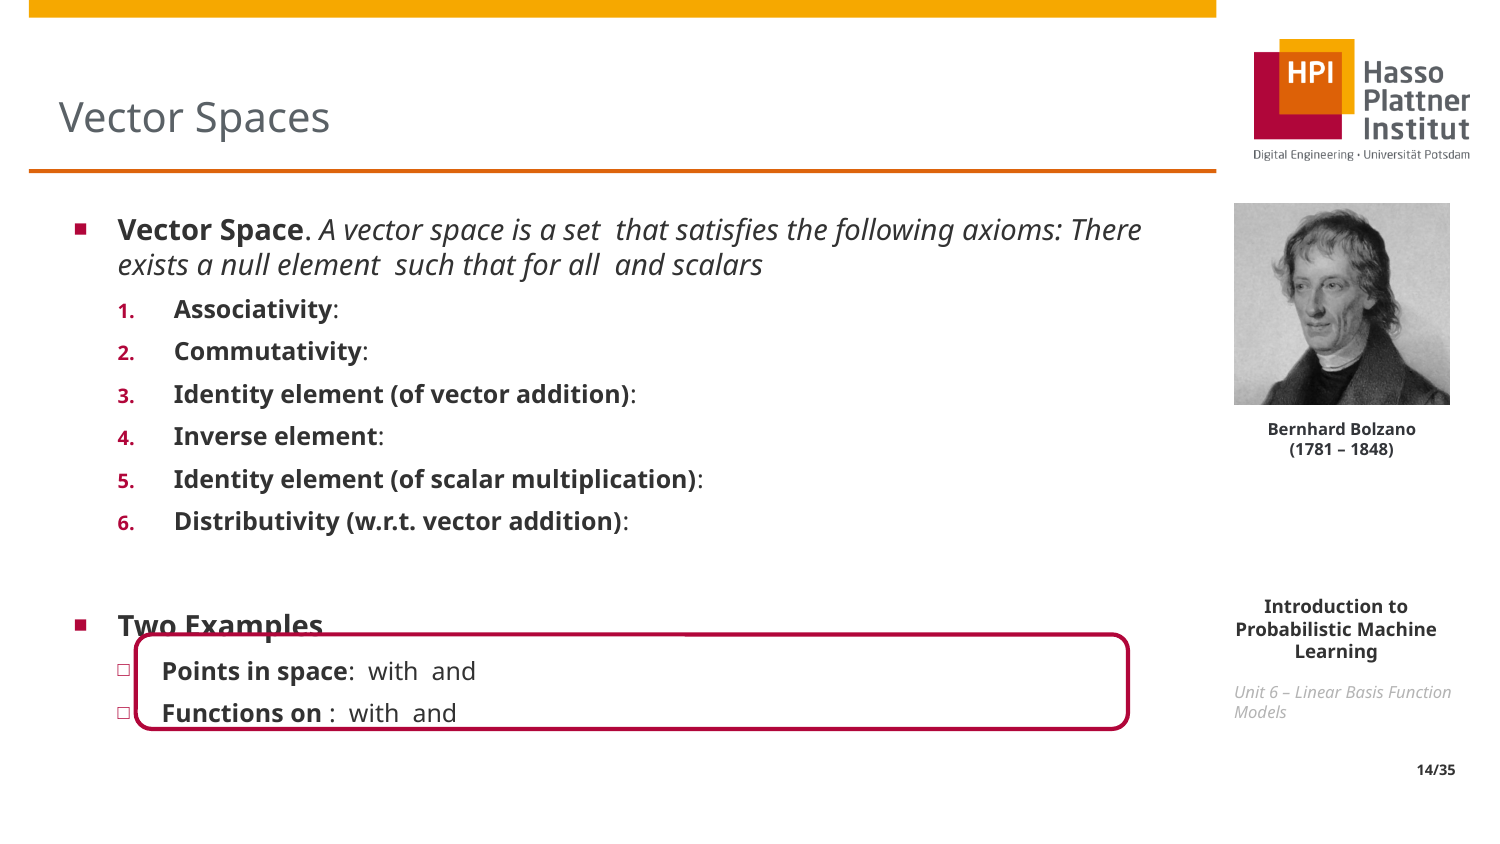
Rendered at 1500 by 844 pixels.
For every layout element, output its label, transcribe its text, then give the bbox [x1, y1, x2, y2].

text_box [133, 632, 1131, 732]
text_box Bernhard Bolzano (1781 – 1848) [1217, 411, 1466, 467]
picture [1254, 39, 1470, 161]
title Vector Spaces [58, 17, 1187, 170]
picture [1234, 203, 1450, 405]
